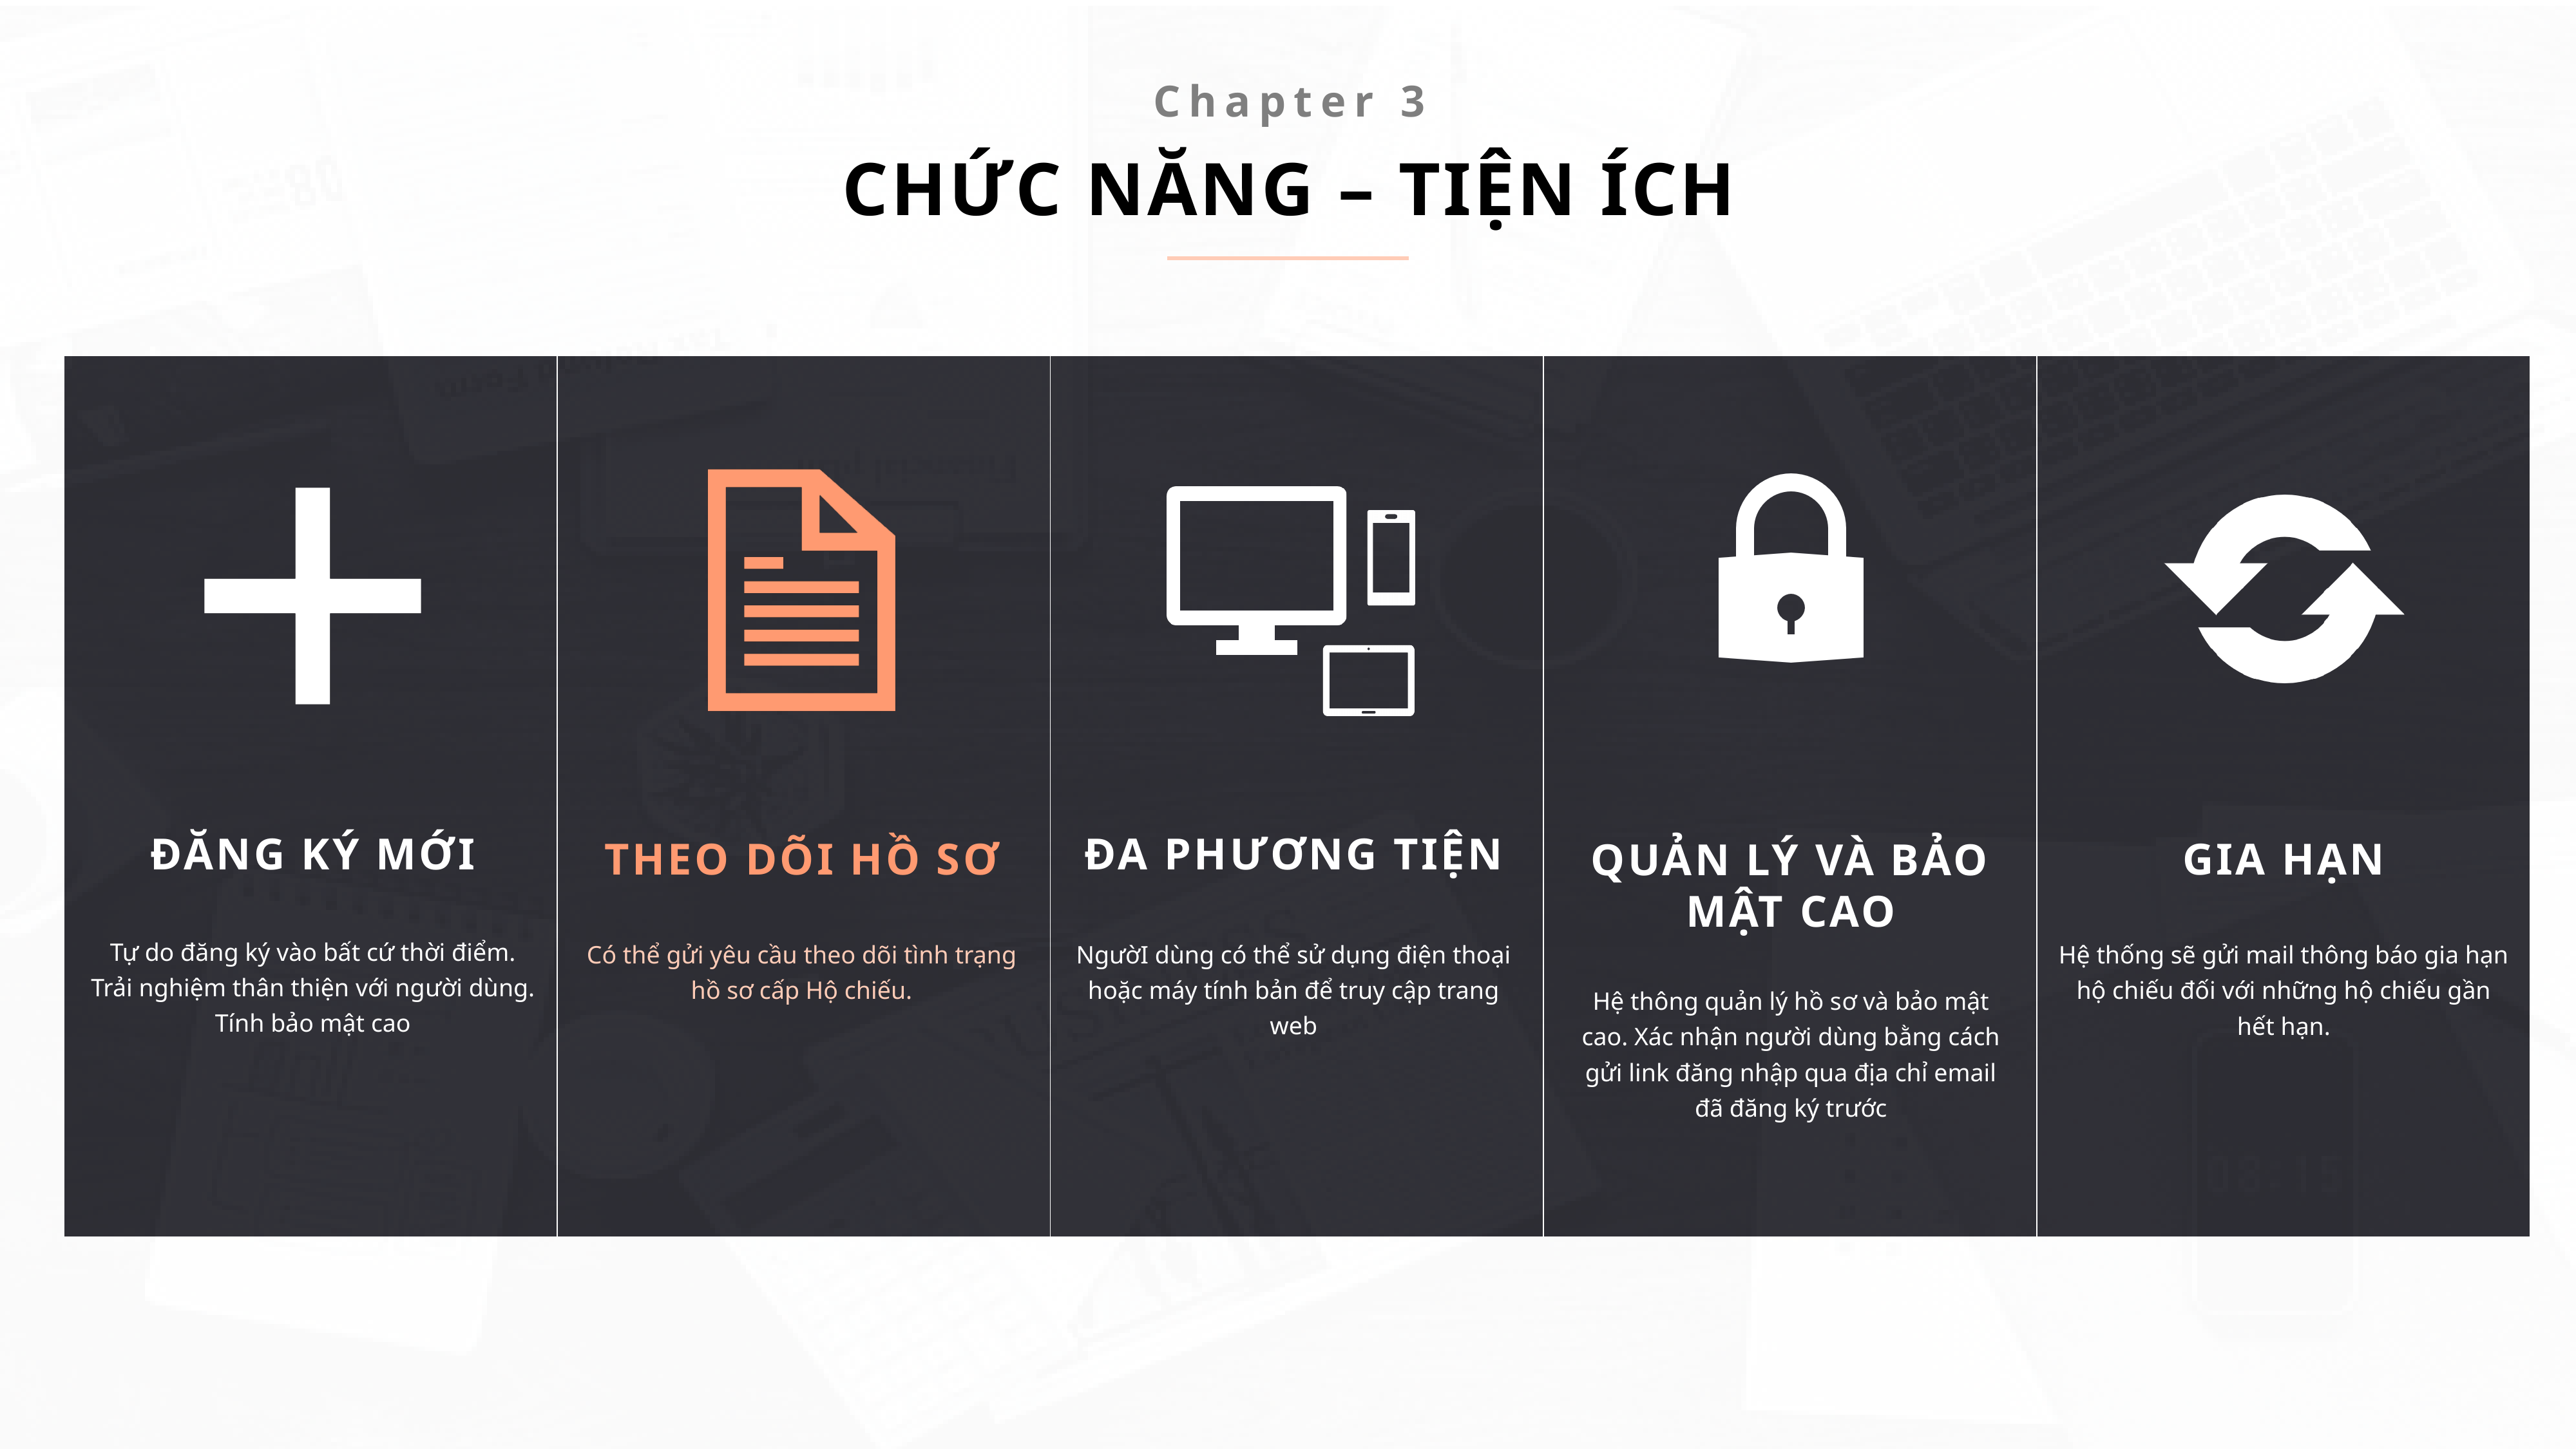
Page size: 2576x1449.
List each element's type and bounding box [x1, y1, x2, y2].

text_box [1149, 451, 1439, 741]
picture [0, 6, 2576, 1449]
